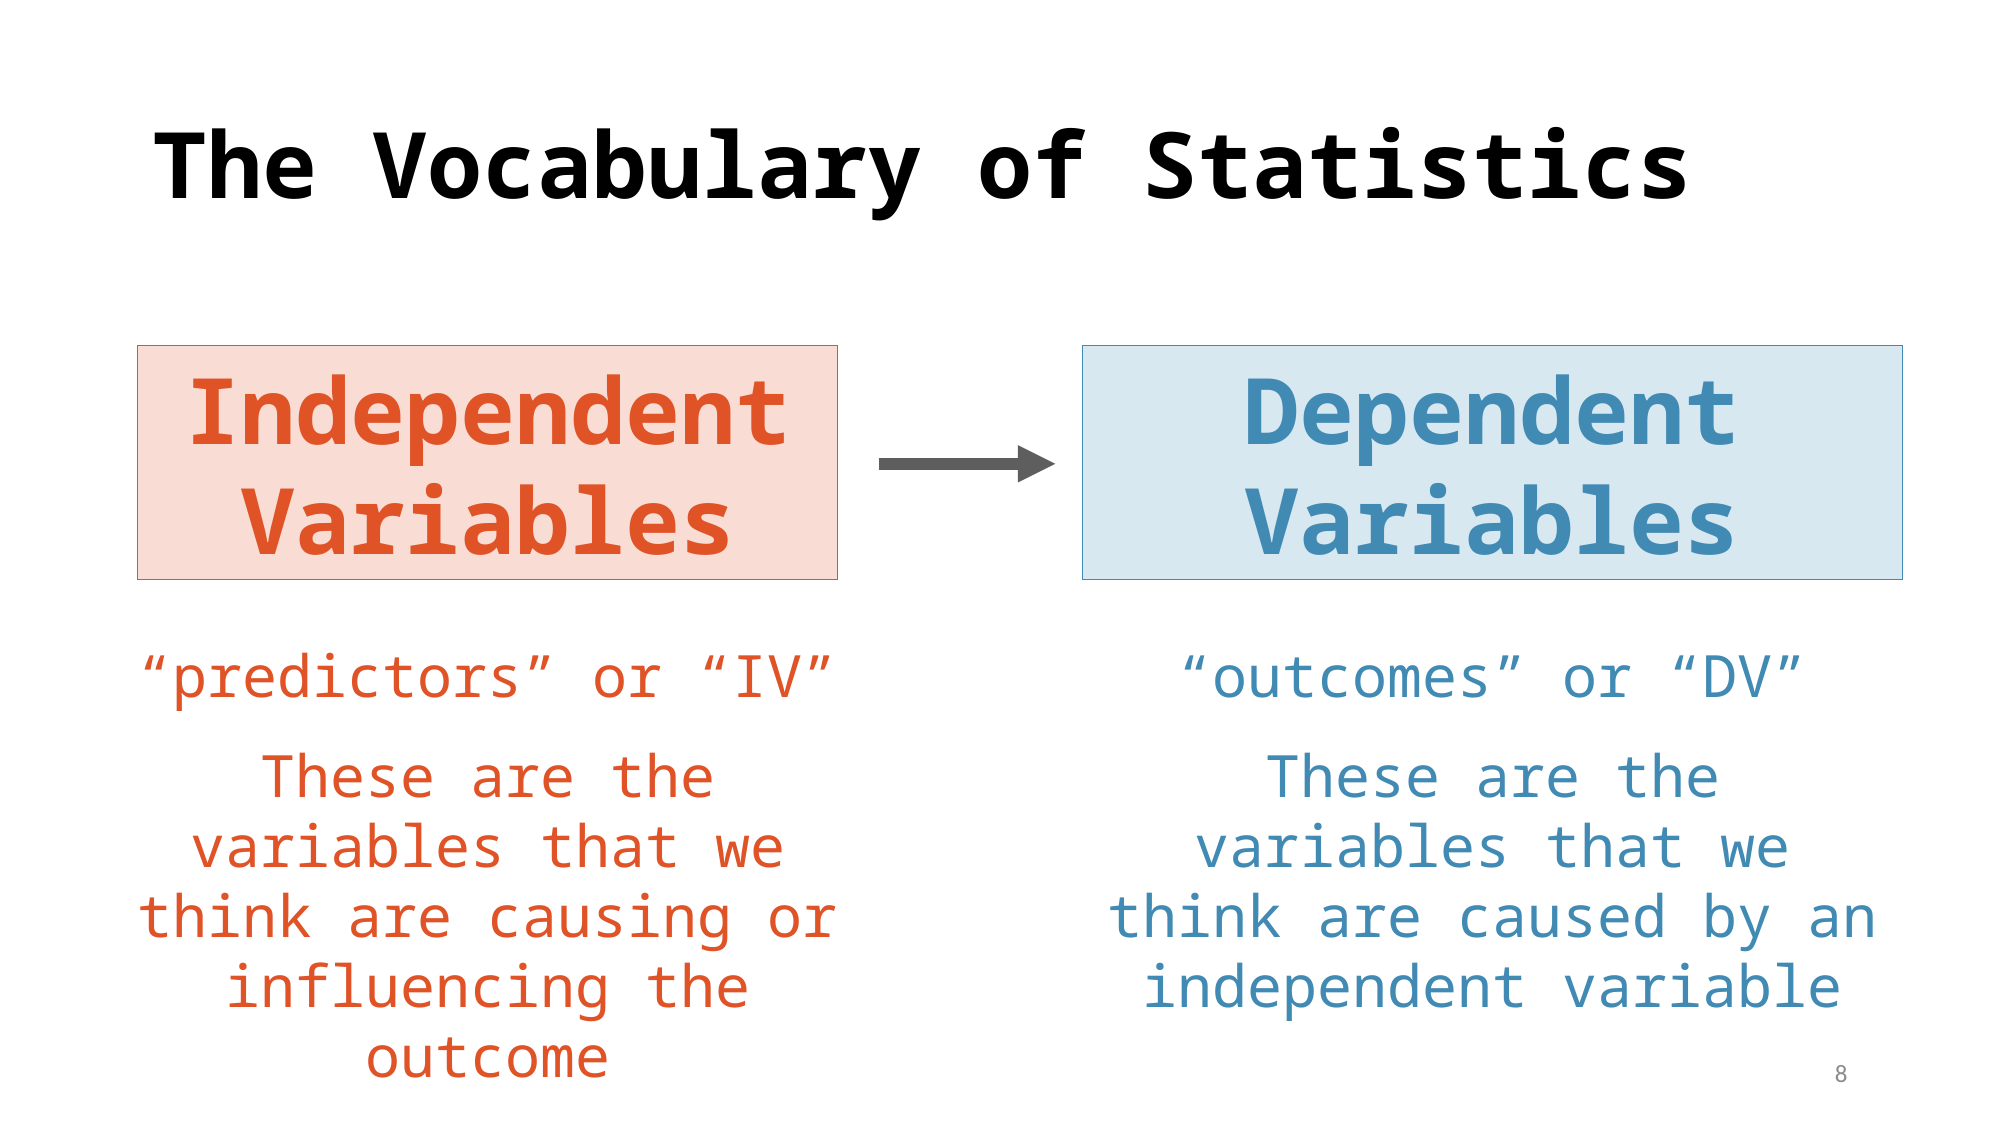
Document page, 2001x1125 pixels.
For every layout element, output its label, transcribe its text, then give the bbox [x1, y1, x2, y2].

text_box Dependent Variables [1082, 345, 1903, 580]
slide_number 8 [1412, 1042, 1863, 1103]
text_box “outcomes” or “DV” These are the variables that we think are caused by an independent variable [1077, 631, 1908, 1027]
text_box “predictors” or “IV” These are the variables that we think are causing or influencing the outcome [72, 631, 903, 1097]
text_box Independent Variables [137, 345, 838, 580]
title The Vocabulary of Statistics [137, 59, 1863, 278]
